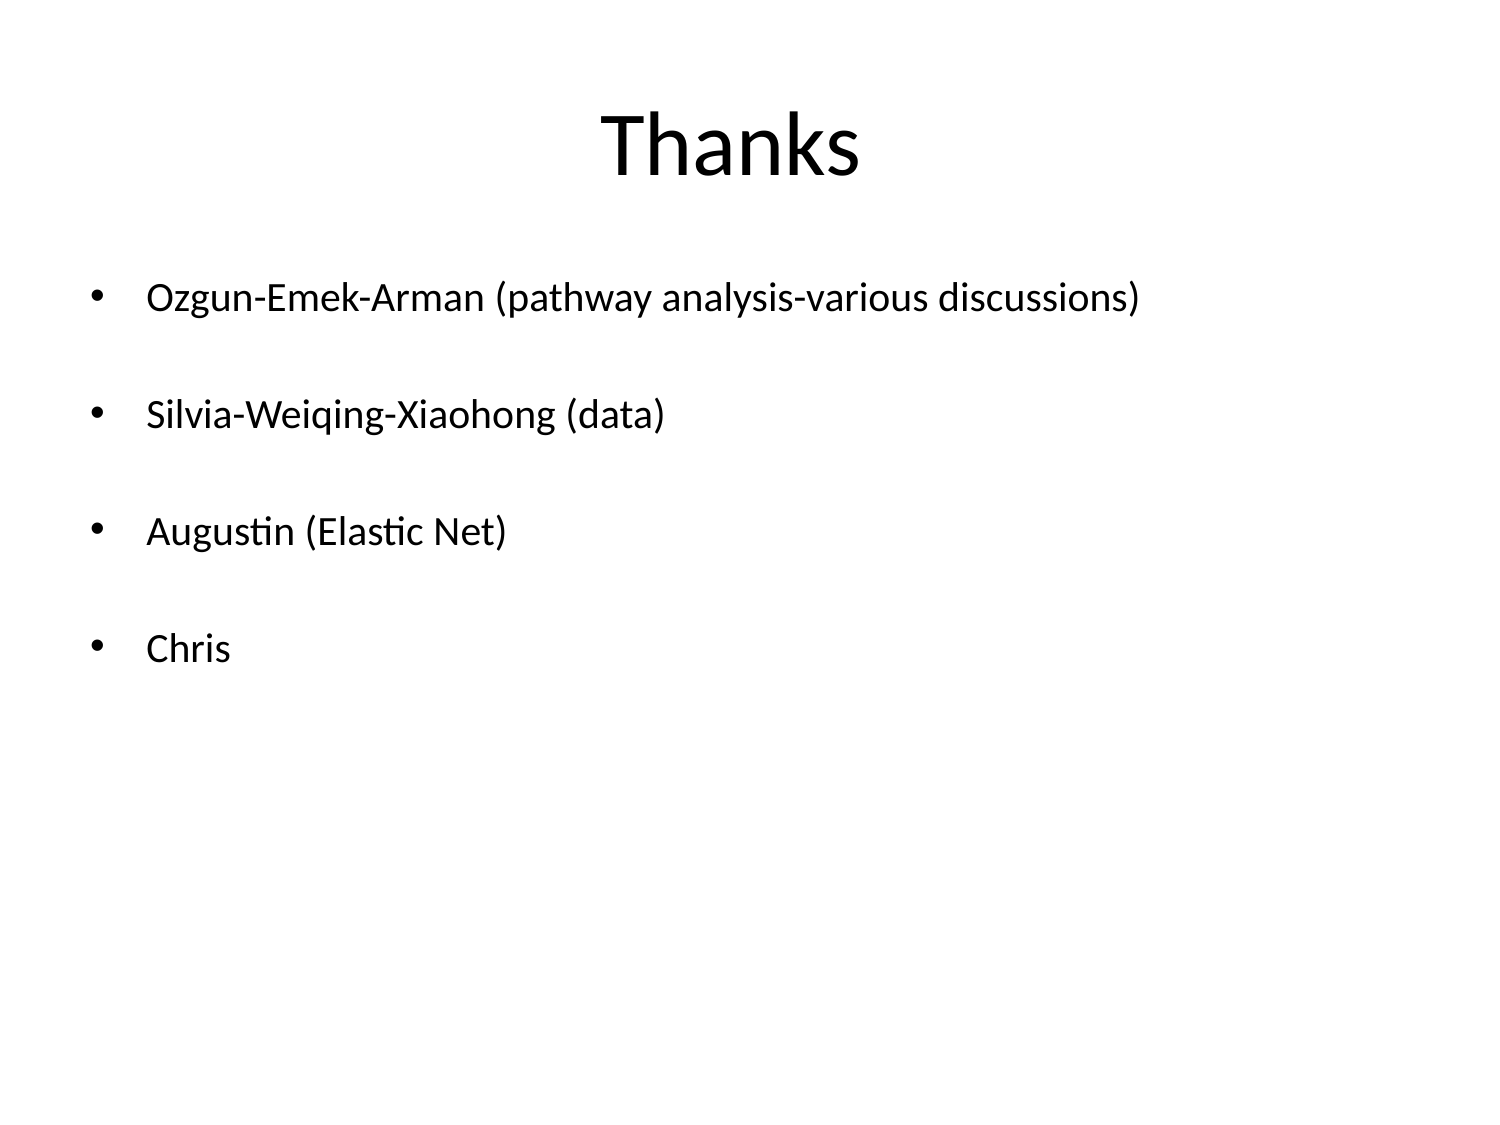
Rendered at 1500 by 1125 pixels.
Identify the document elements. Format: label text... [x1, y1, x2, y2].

list Ozgun-Emek-Arman (pathway analysis-various discussions) Silvia-Weiqing-Xiaohong (data) Augustin (Elastic Net) Chris [75, 262, 1425, 1005]
title Thanks [75, 45, 1425, 233]
